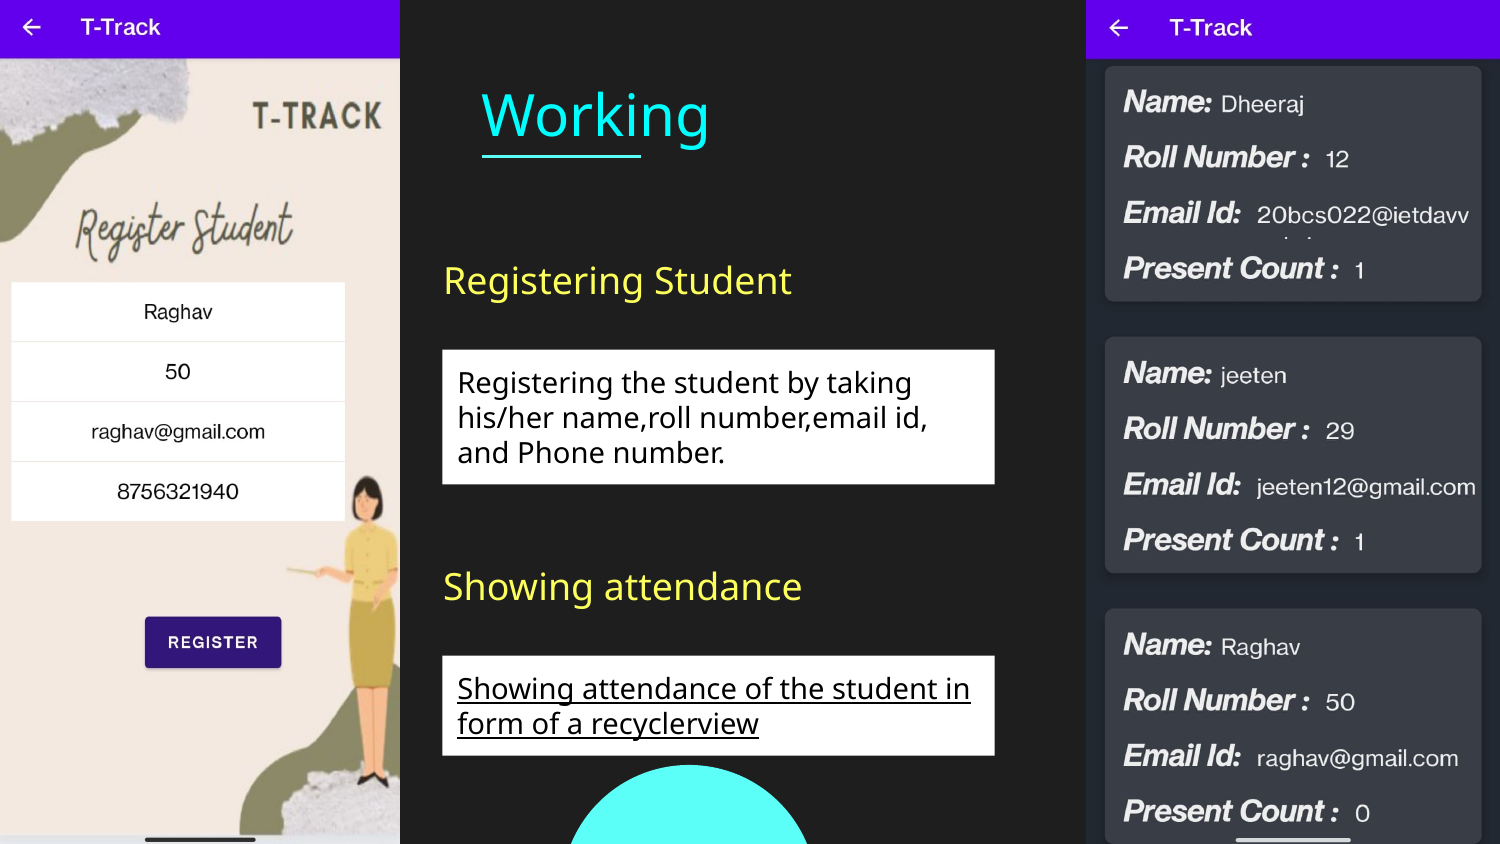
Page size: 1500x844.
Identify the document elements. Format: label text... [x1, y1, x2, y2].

picture [1085, 0, 1500, 844]
title Showing attendance [428, 542, 1080, 628]
title Working [466, 46, 889, 180]
text_box Showing attendance of the student in form of a recyclerview [442, 655, 995, 756]
picture [0, 0, 400, 844]
title Registering Student [428, 237, 1080, 323]
text_box Registering the student by taking his/her name,roll number,email id, and Phone number. [442, 349, 995, 485]
